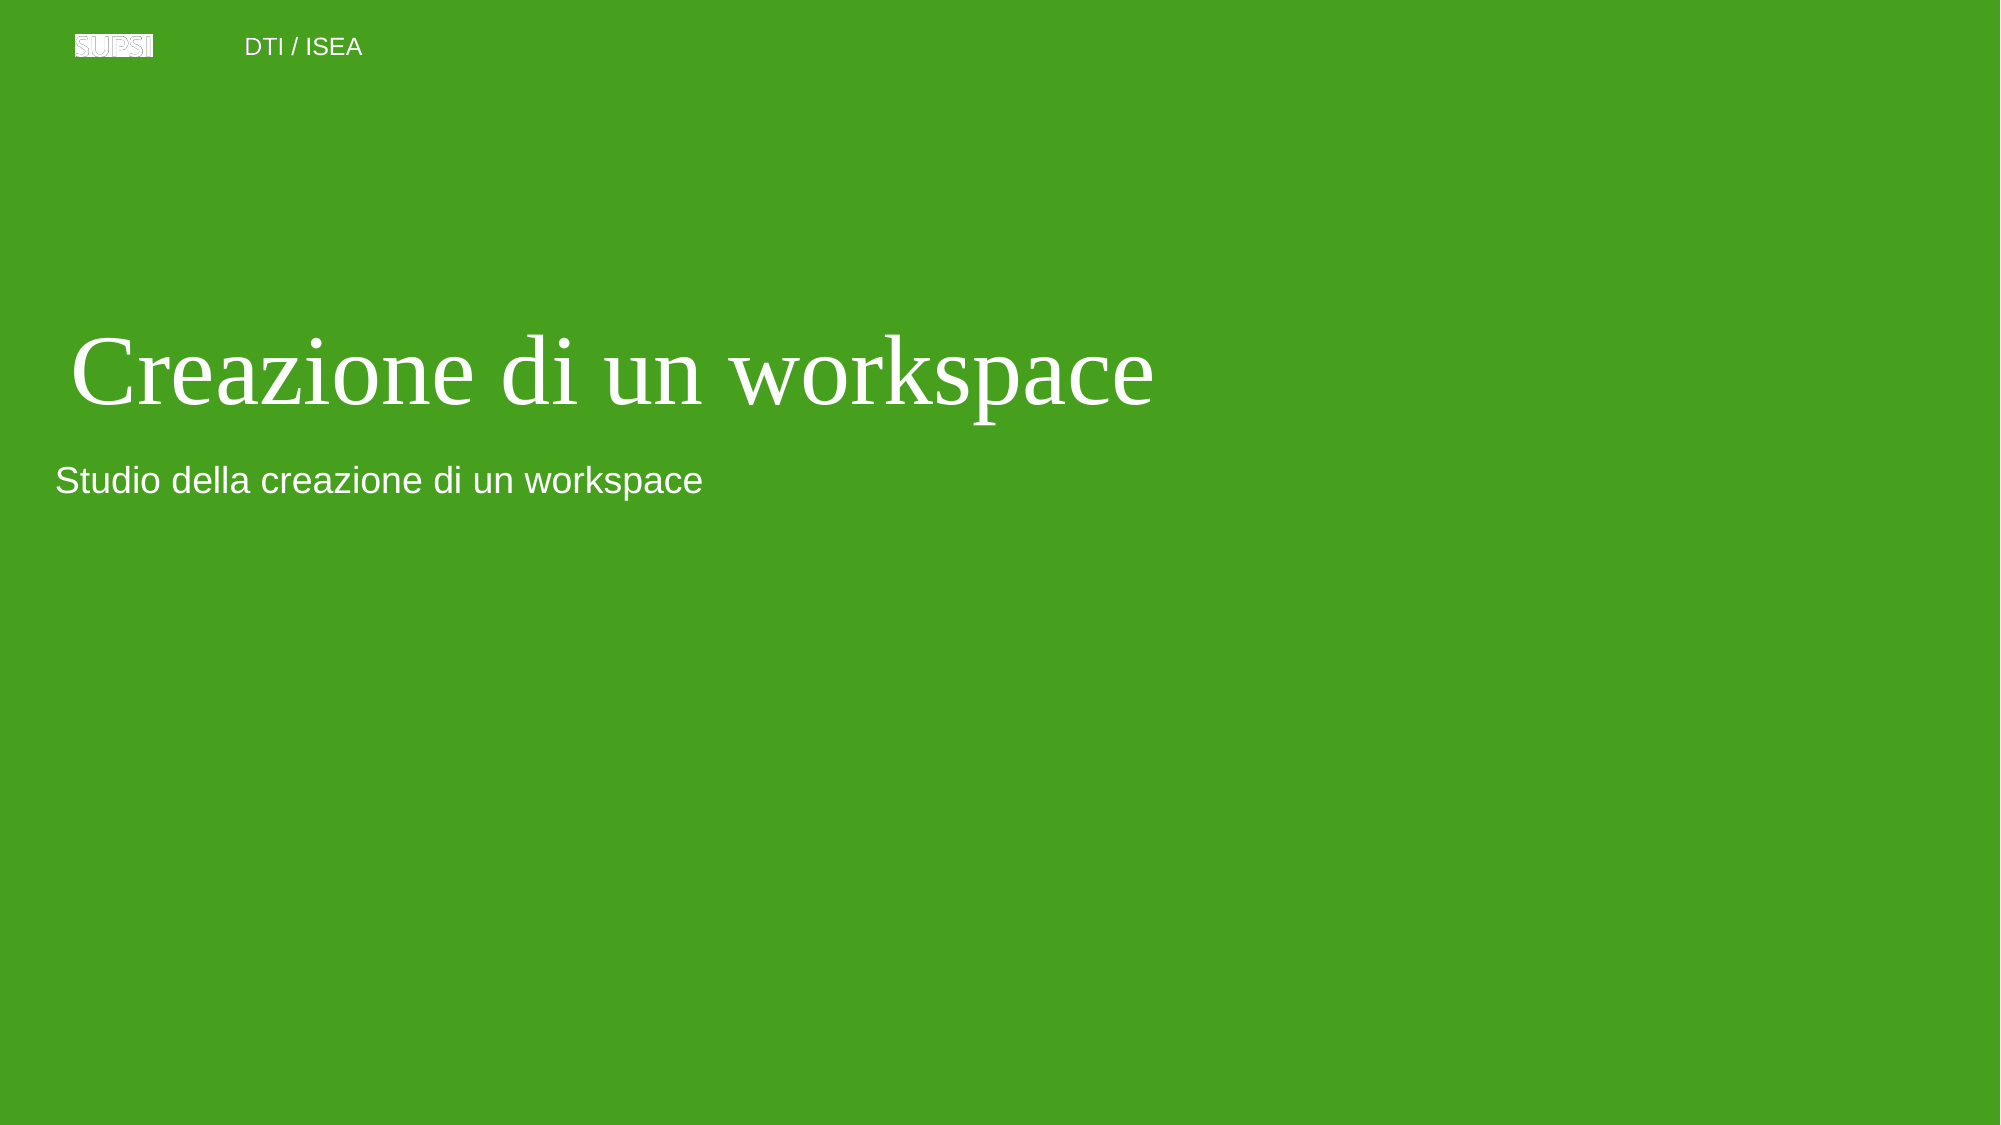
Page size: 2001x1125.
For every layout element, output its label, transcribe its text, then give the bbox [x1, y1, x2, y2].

picture [75, 34, 153, 57]
list Studio della creazione di un workspace [55, 456, 1859, 1125]
title Creazione di un workspace [70, 304, 1935, 663]
